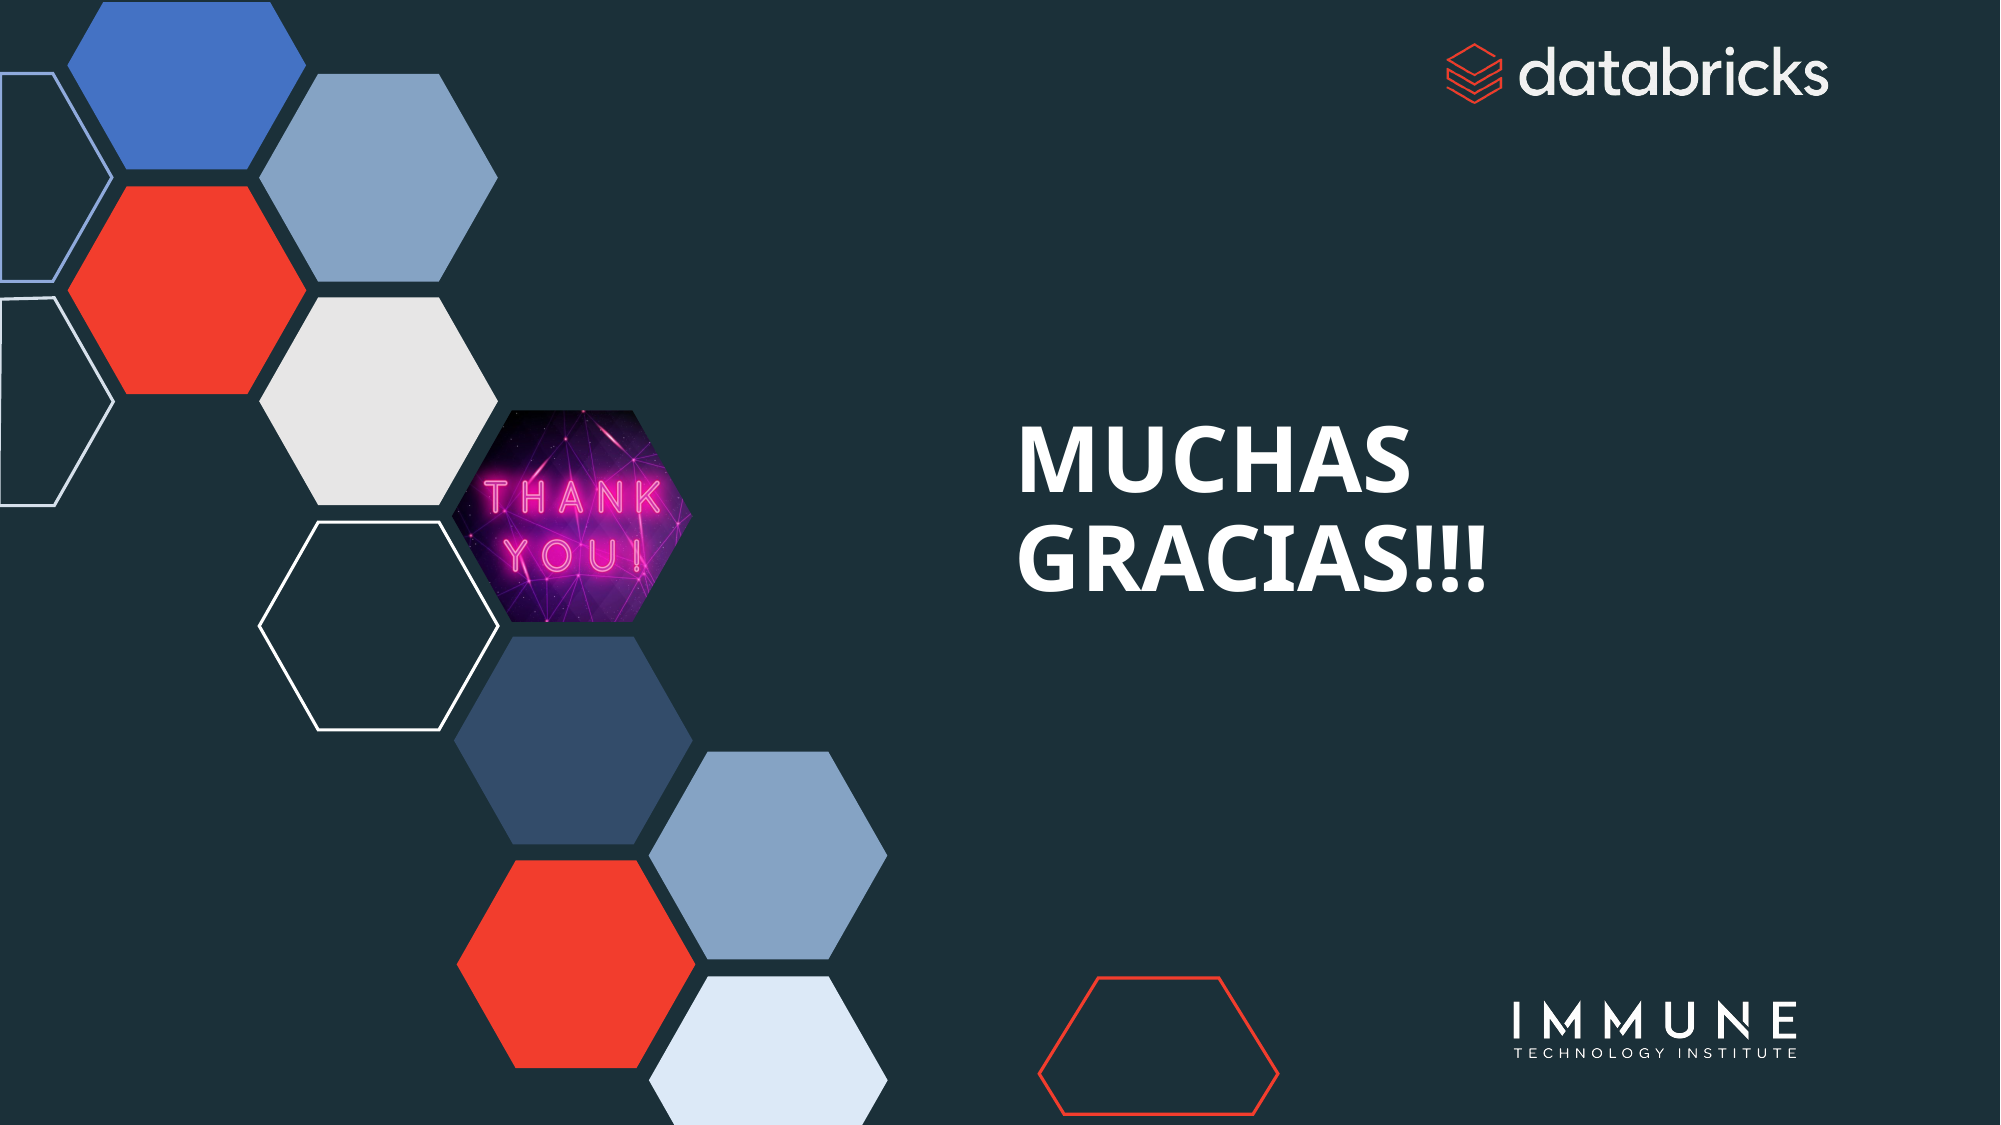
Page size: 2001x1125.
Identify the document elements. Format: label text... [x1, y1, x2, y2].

picture [451, 410, 889, 736]
picture [844, 859, 1086, 1071]
title MUCHAS GRACIAS!!! [999, 403, 1830, 621]
picture [1444, 43, 1830, 104]
picture [64, 408, 305, 621]
picture [1485, 983, 1830, 1078]
